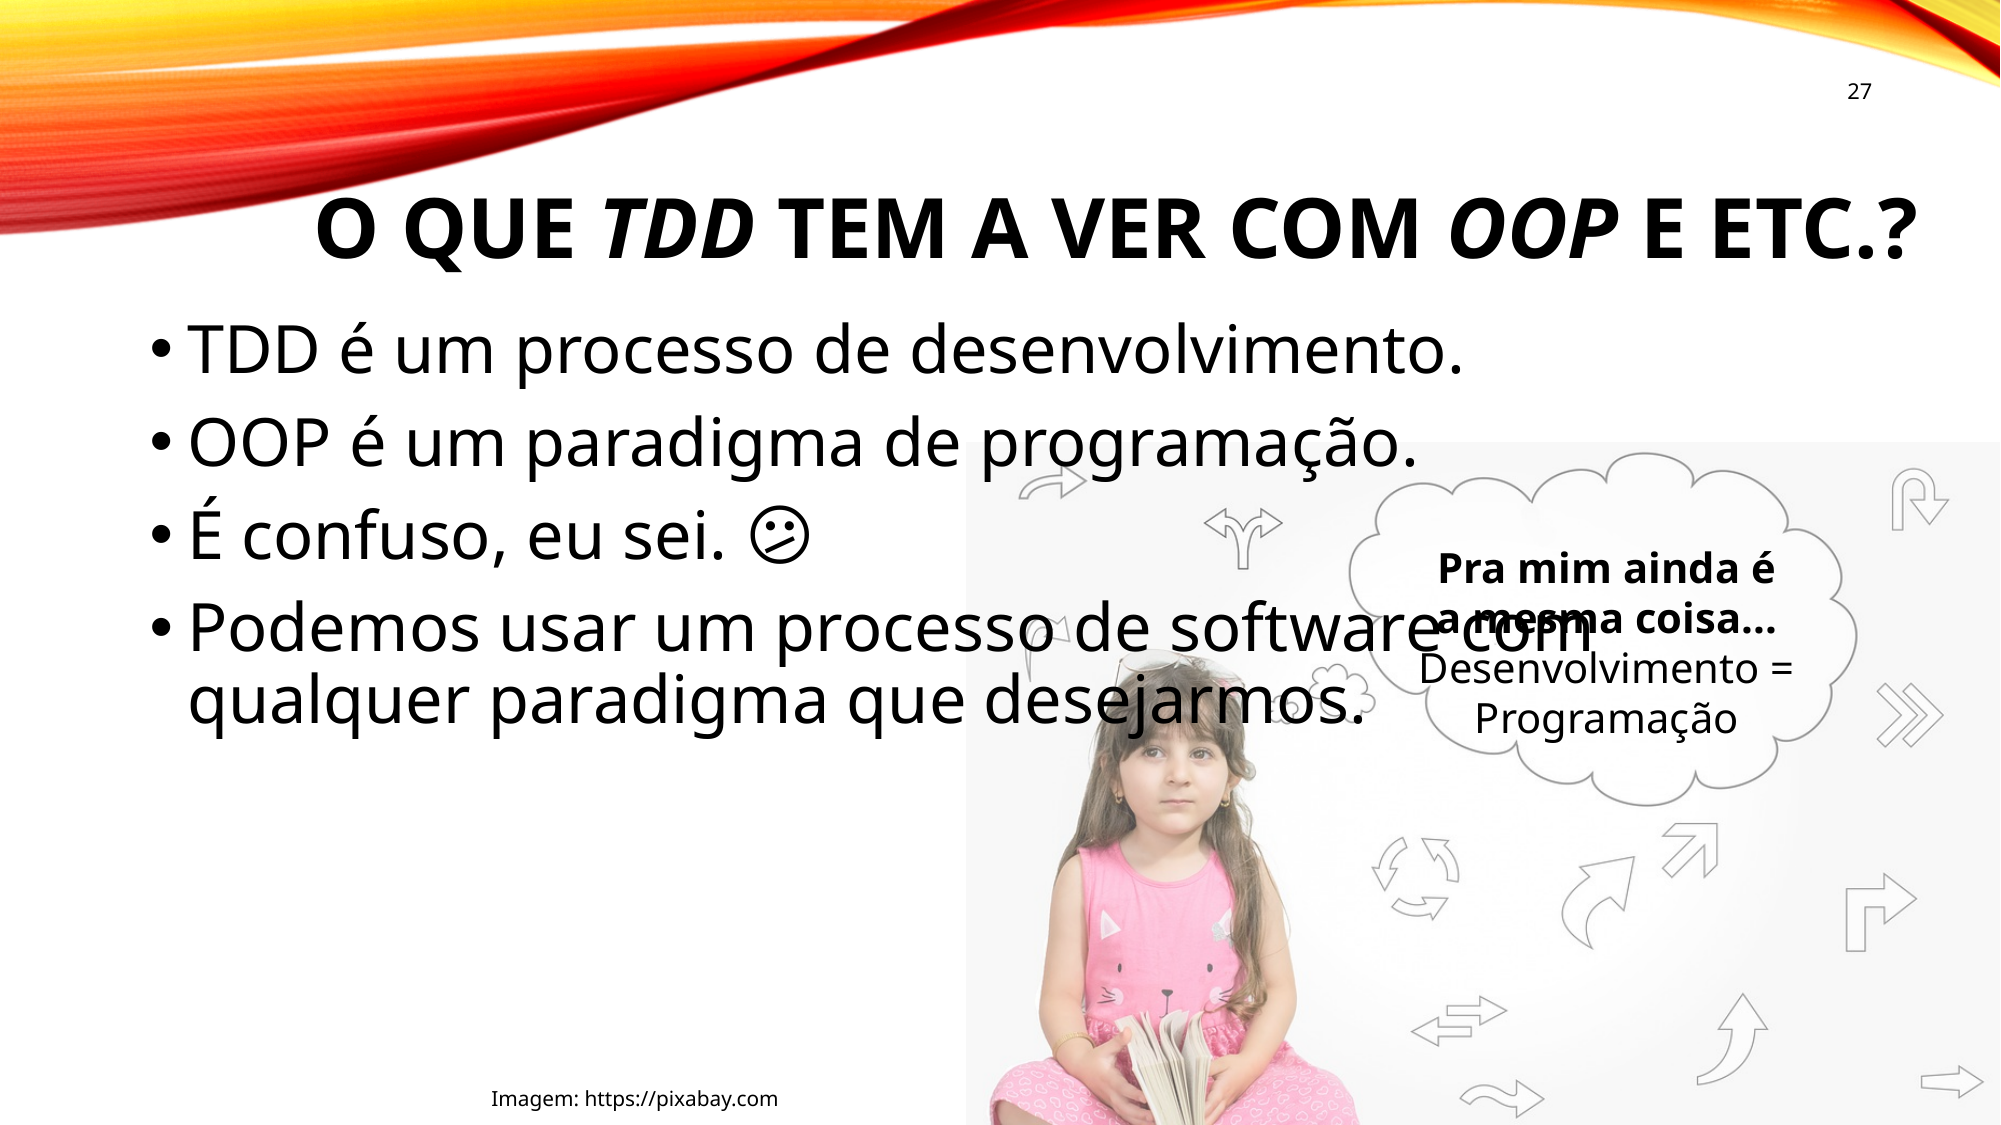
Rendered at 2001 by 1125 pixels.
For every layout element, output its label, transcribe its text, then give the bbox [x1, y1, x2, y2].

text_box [465, 442, 2000, 1125]
picture [0, 0, 2000, 237]
title o que tdd tem a ver com OOP e etc.? [271, 107, 1960, 355]
list TDD é um processo de desenvolvimento. OOP é um paradigma de programação. É confuso, eu sei. 😕 Podemos usar um processo de software com qualquer paradigma que desejarmos. [134, 308, 1823, 928]
slide_number 27 [1437, 62, 1888, 123]
